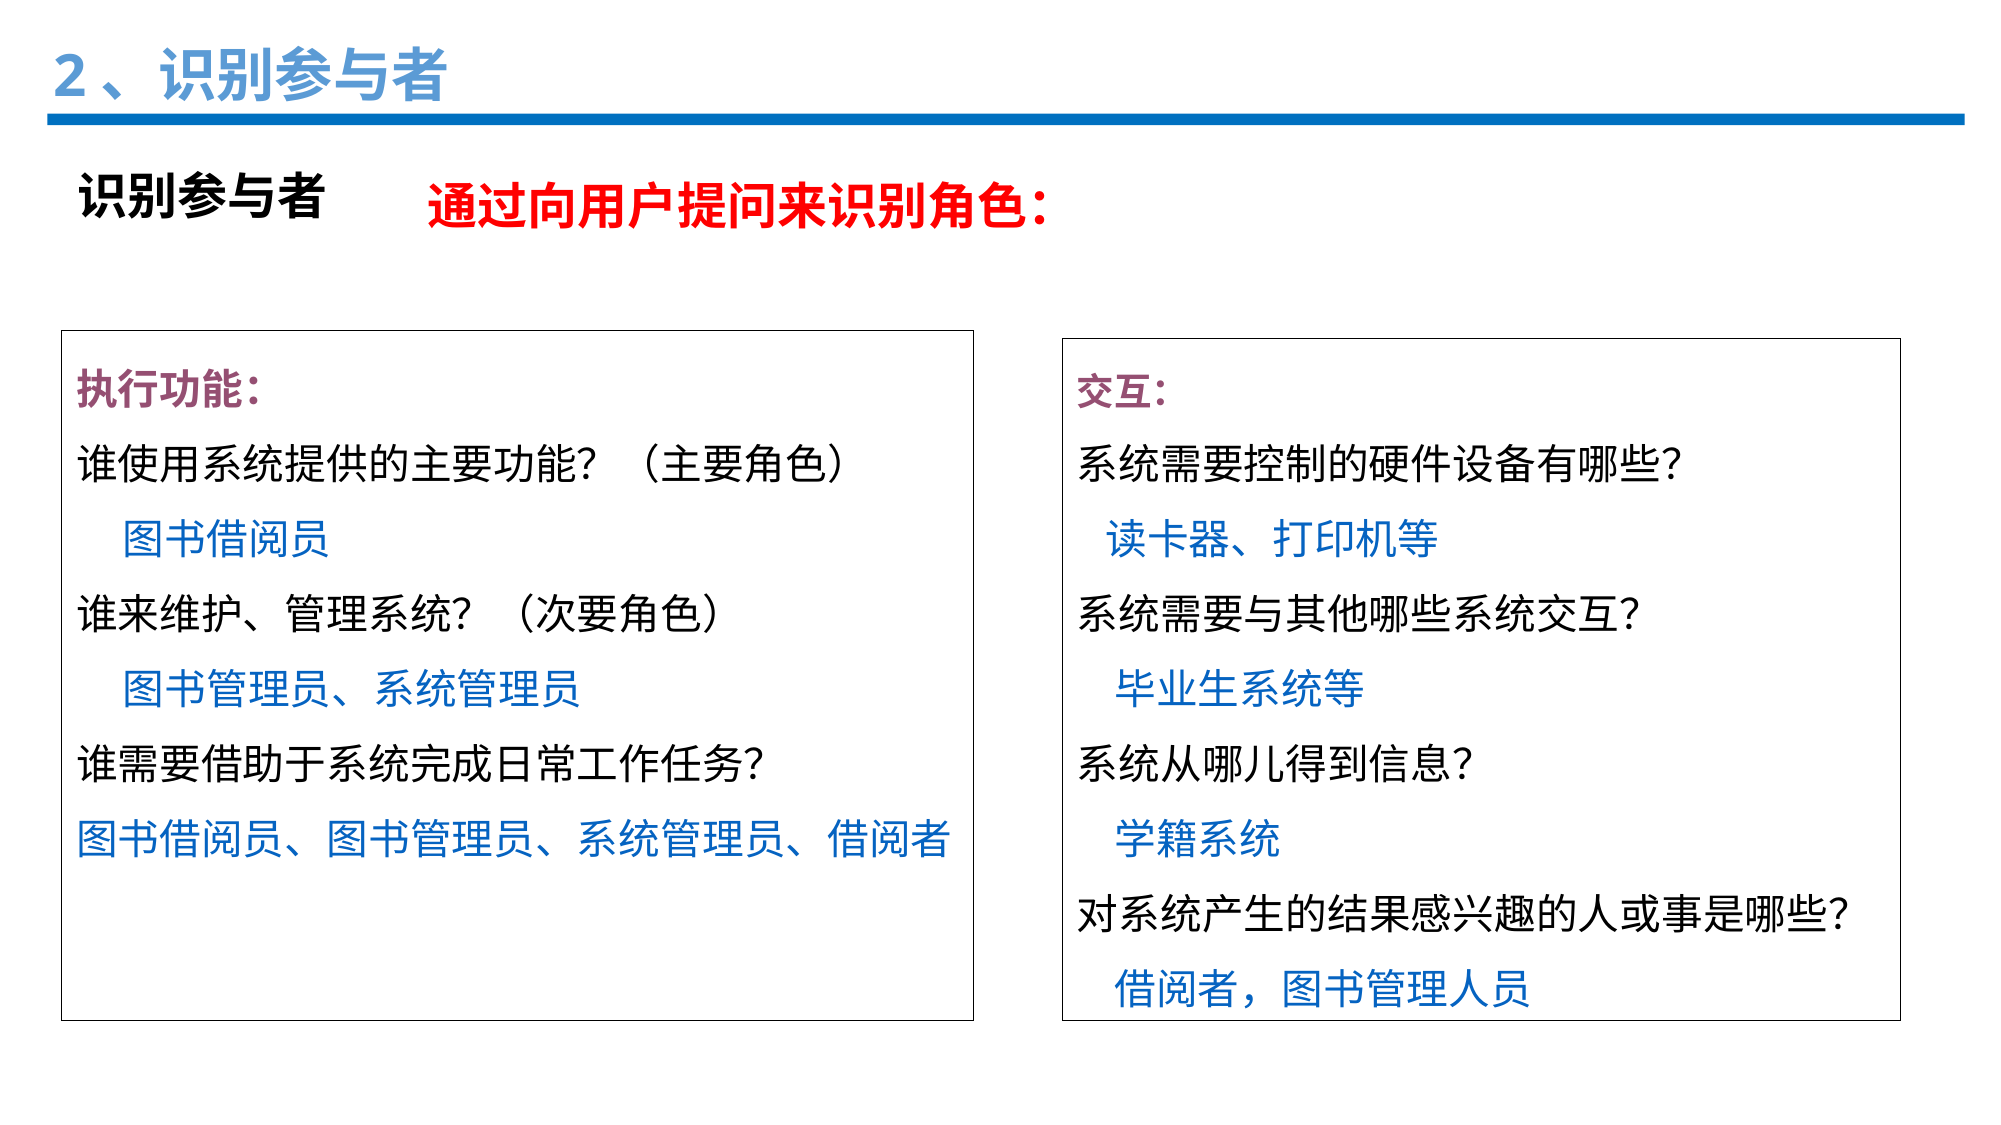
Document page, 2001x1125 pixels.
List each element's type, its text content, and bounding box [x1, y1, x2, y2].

text_box 2、识别参与者 [38, 30, 465, 116]
text_box 交互： 系统需要控制的硬件设备有哪些？ 读卡器、打印机等 系统需要与其他哪些系统交互？ 毕业生系统等 系统从哪儿得到信息？ 学籍系统 对系统产生的结果感兴趣的人或事是哪些？ 借阅者，图书管理人员 [1062, 338, 1901, 1021]
text_box 识别参与者 [62, 157, 343, 232]
text_box 通过向用户提问来识别角色： [412, 137, 1093, 243]
text_box 执行功能： 谁使用系统提供的主要功能？（主要角色） 图书借阅员 谁来维护、管理系统？（次要角色） 图书管理员、系统管理员 谁需要借助于系统完成日常工作任务？ 图书借阅员、图书管理员、系统管理员、借阅者 [61, 330, 974, 1021]
